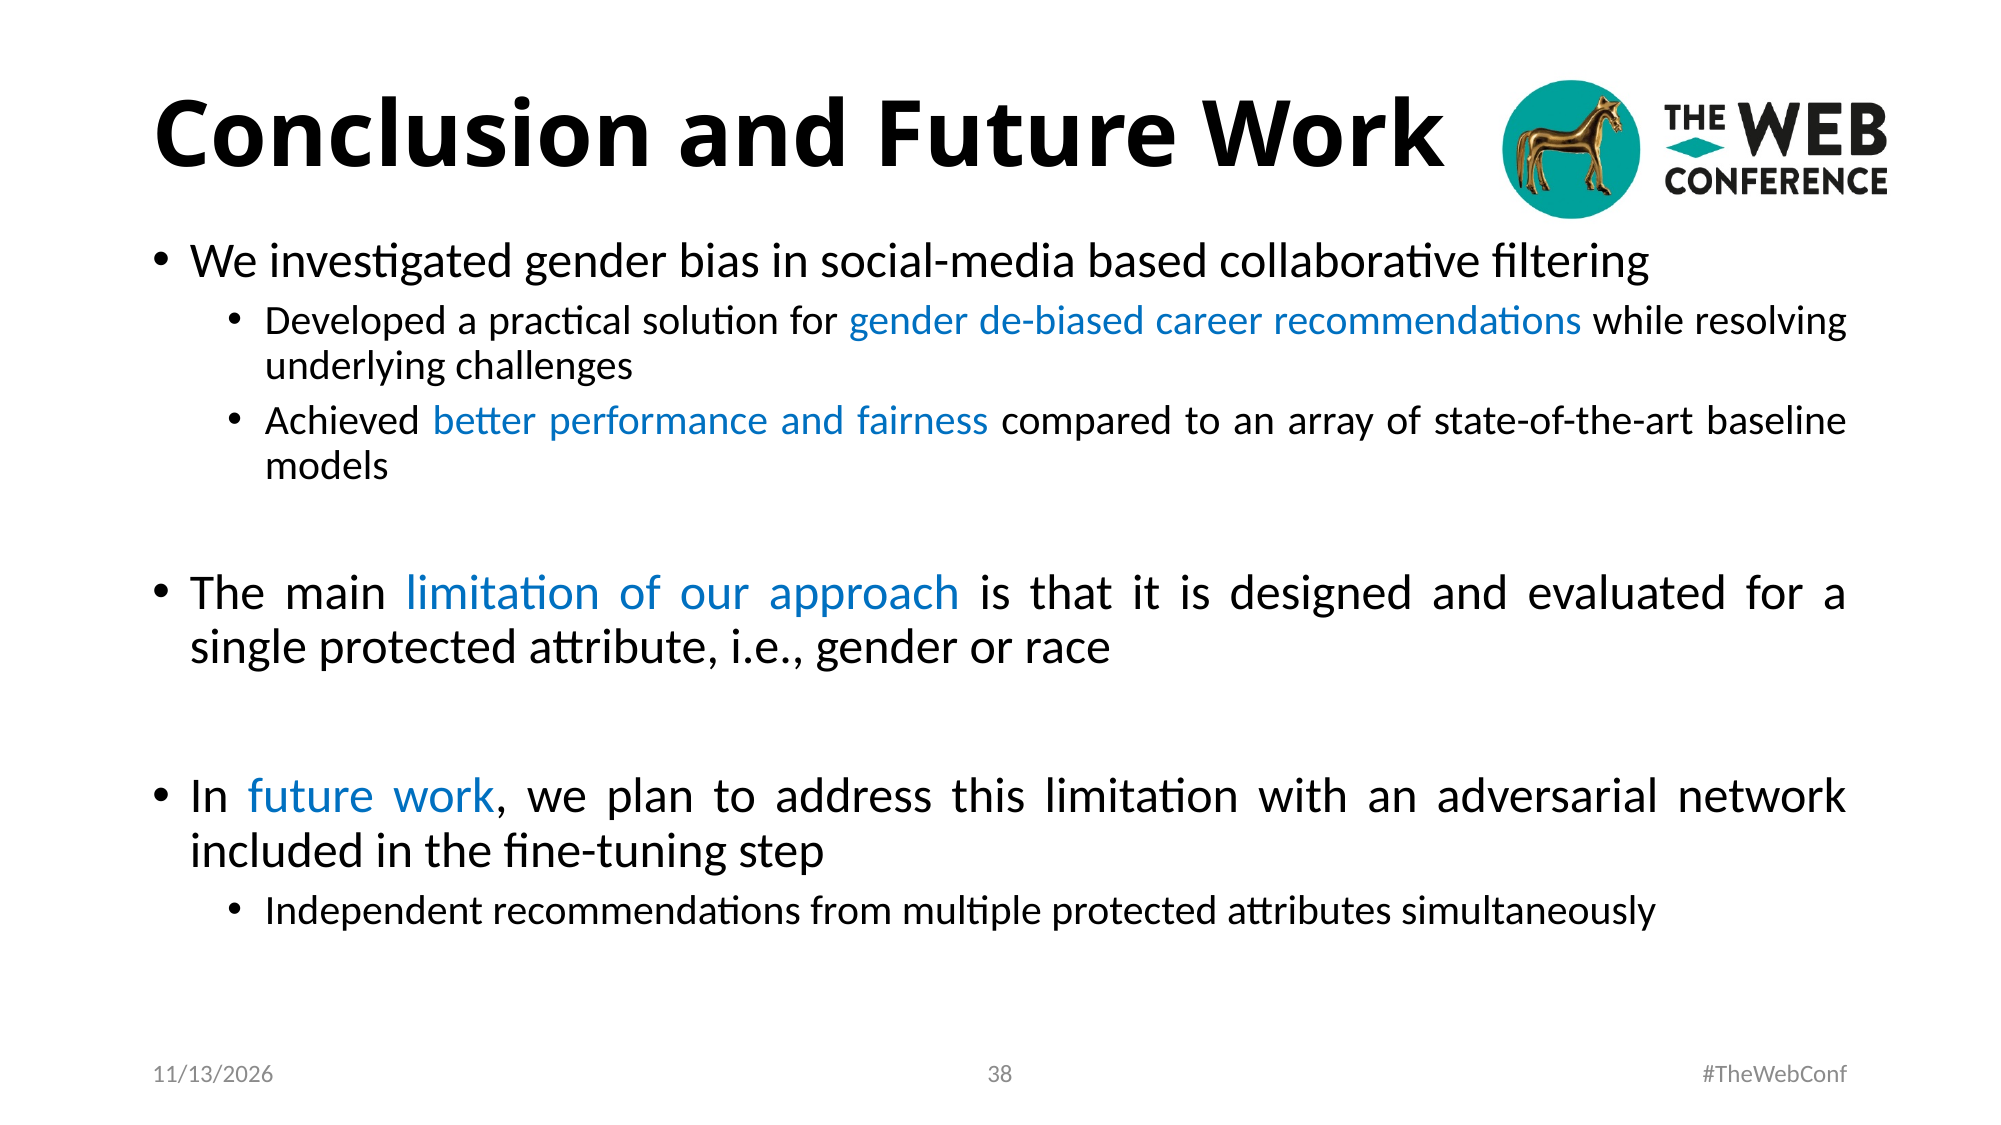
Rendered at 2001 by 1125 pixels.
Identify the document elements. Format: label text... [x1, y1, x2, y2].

title Conclusion and Future Work [137, 59, 1863, 215]
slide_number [137, 1042, 588, 1103]
slide_number #TheWebConf [1412, 1042, 1863, 1103]
text_box We investigated gender bias in social-media based collaborative filtering Developed a practical solution for gender de-biased career recommendations while resolving underlying challenges Achieved better performance and fairness compared to an array of state-of-the-art baseline models The main limitation of our approach is that it is designed and evaluated for a single protected attribute, i.e., gender or race In future work, we plan to address this limitation with an adversarial network included in the fine-tuning step Independent recommendations from multiple protected attributes simultaneously [137, 226, 1863, 1013]
picture [1477, 59, 1930, 240]
footer 38 [662, 1042, 1338, 1103]
